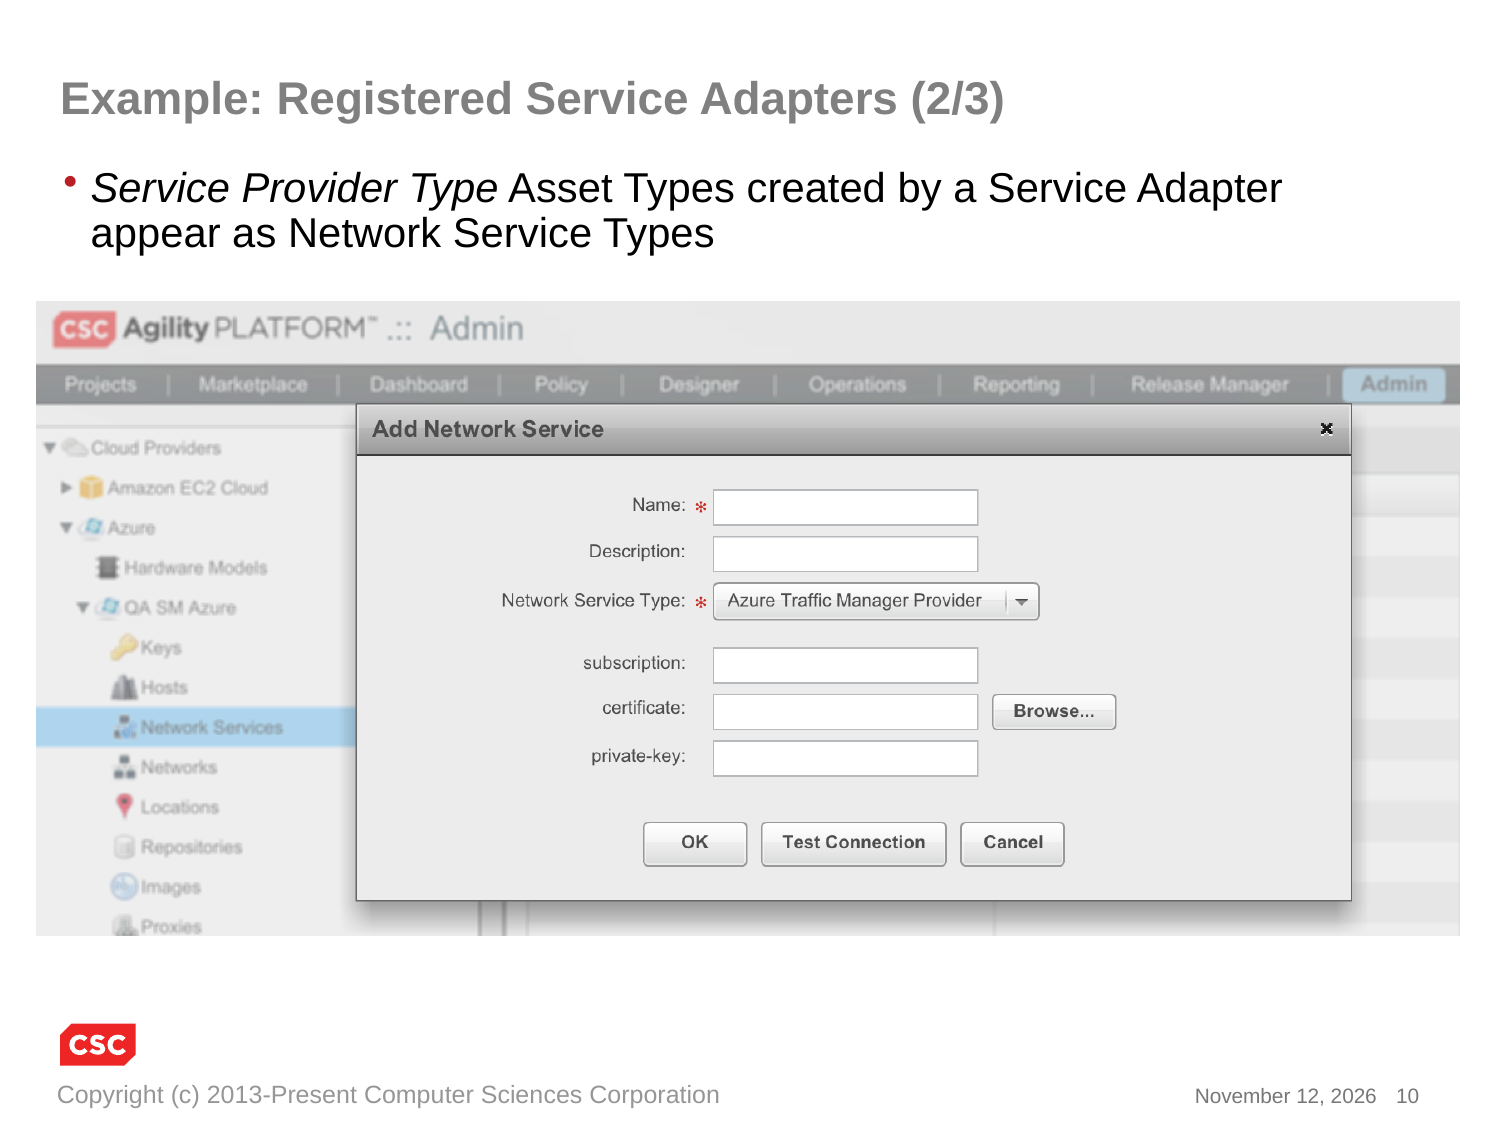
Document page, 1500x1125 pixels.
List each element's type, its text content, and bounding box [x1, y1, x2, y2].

list Service Provider Type Asset Types created by a Service Adapter appear as Network Service Types [62, 166, 1393, 299]
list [36, 301, 1461, 937]
title Example: Registered Service Adapters (2/3) [59, 74, 1441, 171]
